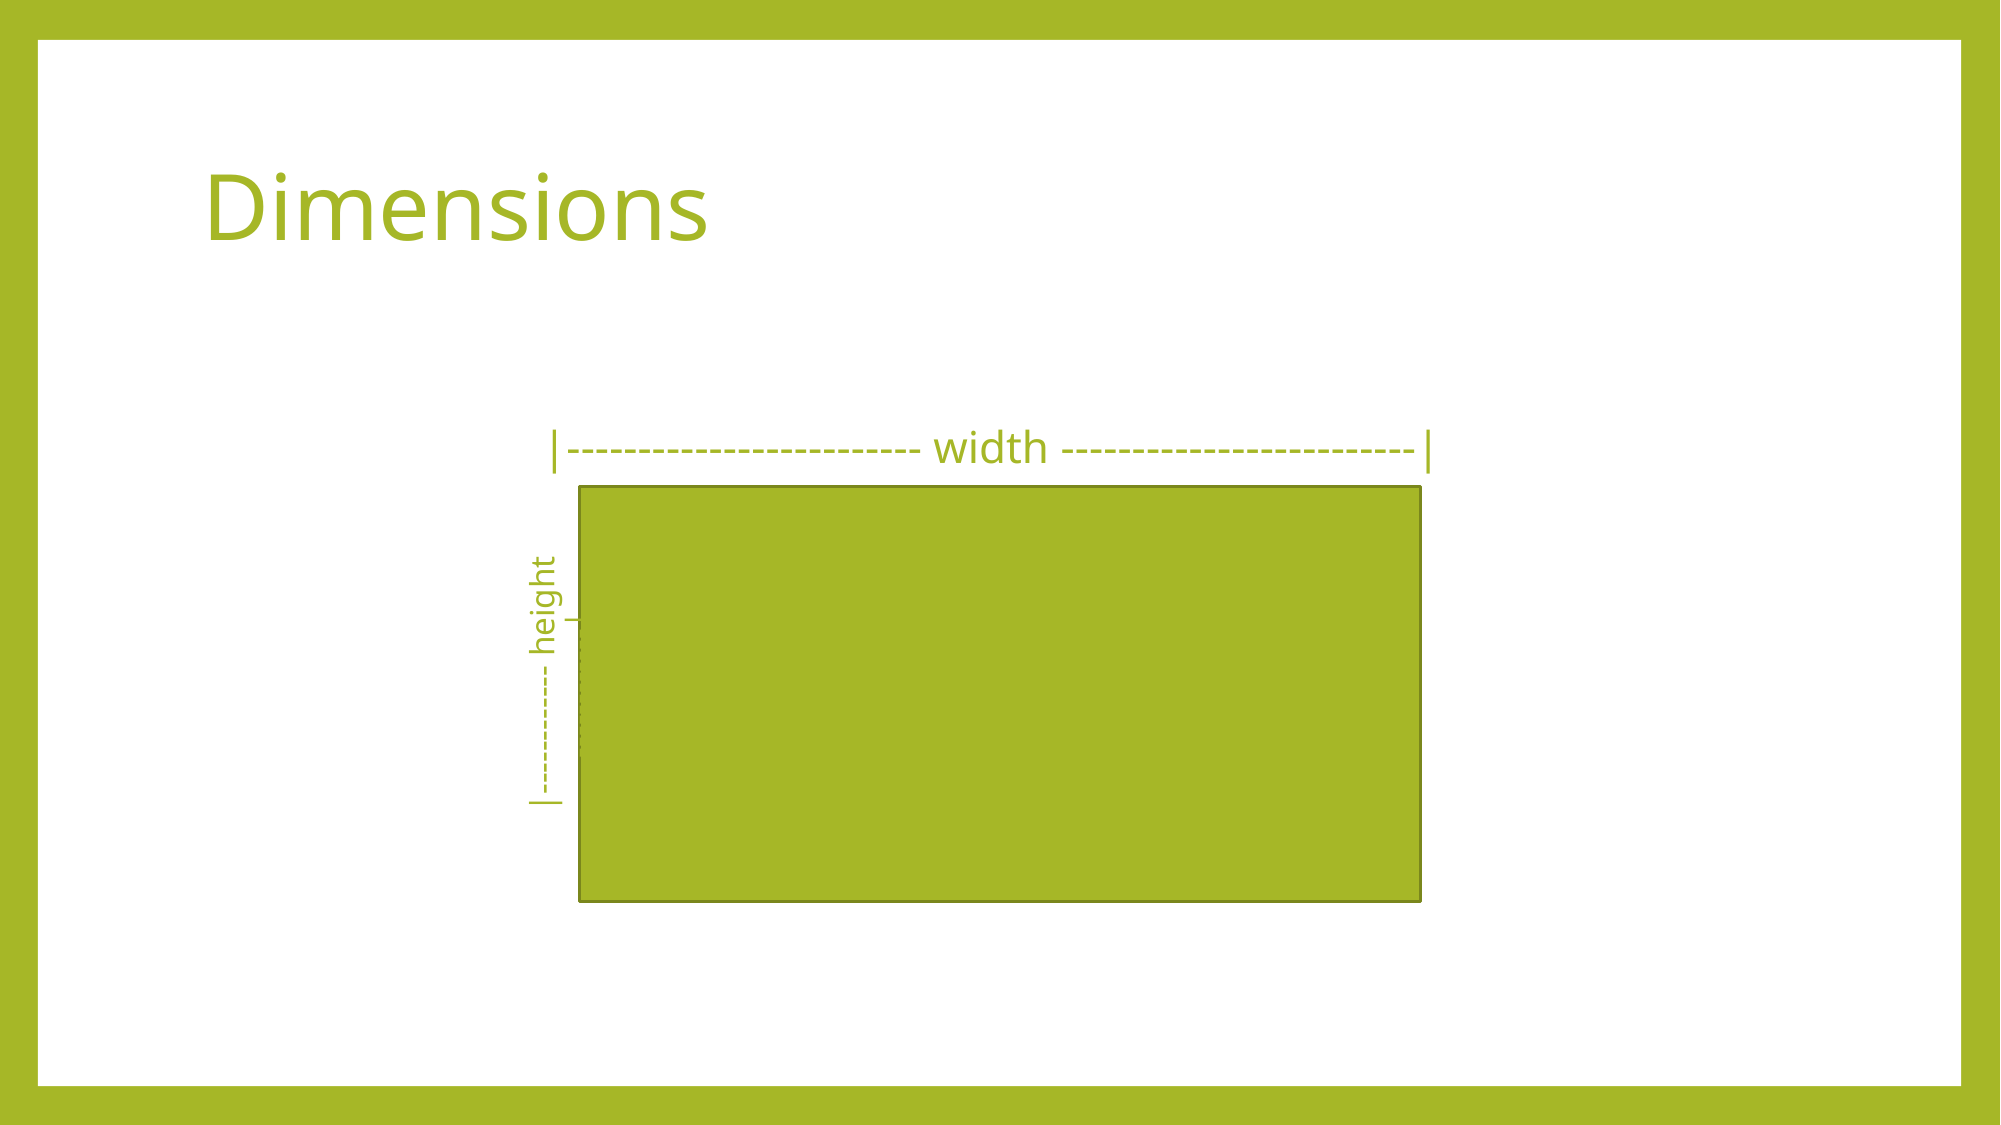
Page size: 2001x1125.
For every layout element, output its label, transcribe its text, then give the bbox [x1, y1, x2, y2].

text_box [578, 485, 1422, 903]
list |------------------------- width -------------------------| [518, 418, 1459, 487]
text_box |------------ height ------------| [518, 474, 566, 902]
title Dimensions [187, 99, 1808, 323]
